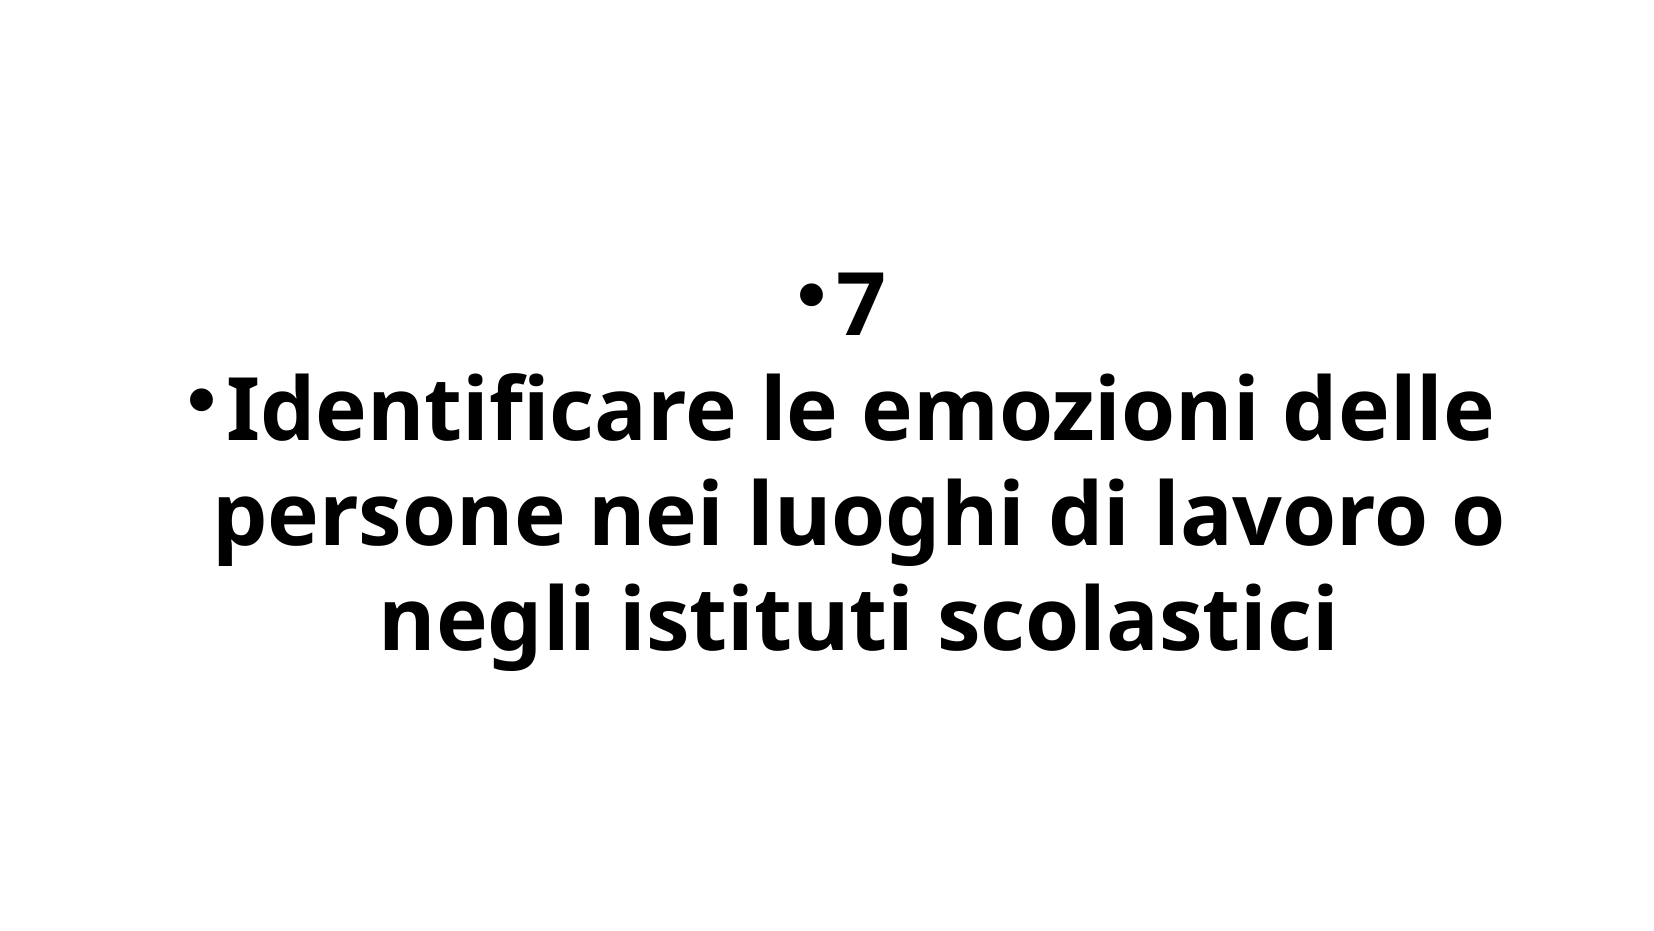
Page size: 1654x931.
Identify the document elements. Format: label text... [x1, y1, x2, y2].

text_box 7 Identificare le emozioni delle persone nei luoghi di lavoro o negli istituti scolastici [118, 88, 1565, 827]
